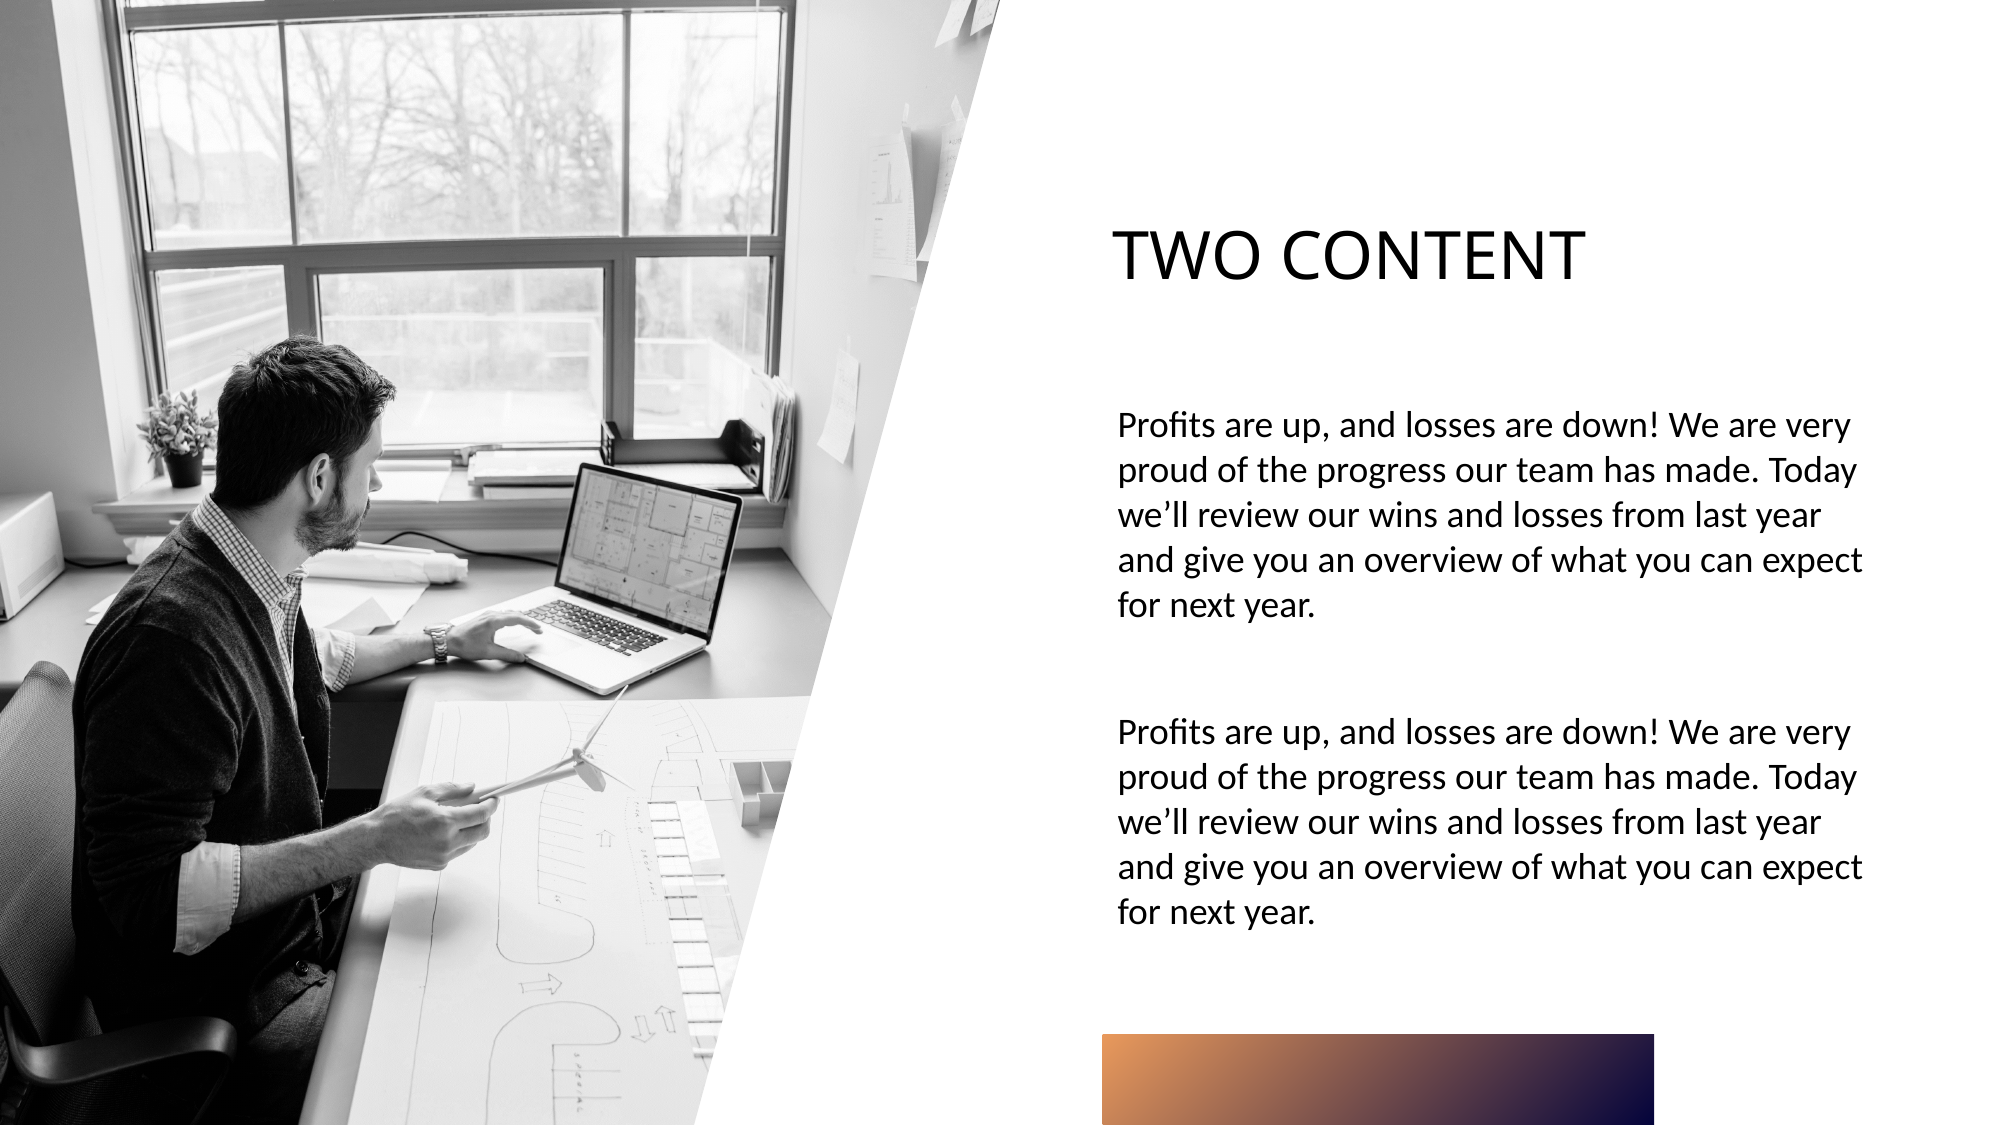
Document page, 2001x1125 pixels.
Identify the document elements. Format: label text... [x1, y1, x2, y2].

list Profits are up, and losses are down! We are very proud of the progress our team has made. Today we’ll review our wins and losses from last year and give you an overview of what you can expect for next year. [1102, 700, 1895, 965]
list Profits are up, and losses are down! We are very proud of the progress our team has made. Today we’ll review our wins and losses from last year and give you an overview of what you can expect for next year. [1102, 392, 1895, 657]
picture [0, 0, 1000, 1125]
title Two content [1097, 22, 1955, 300]
